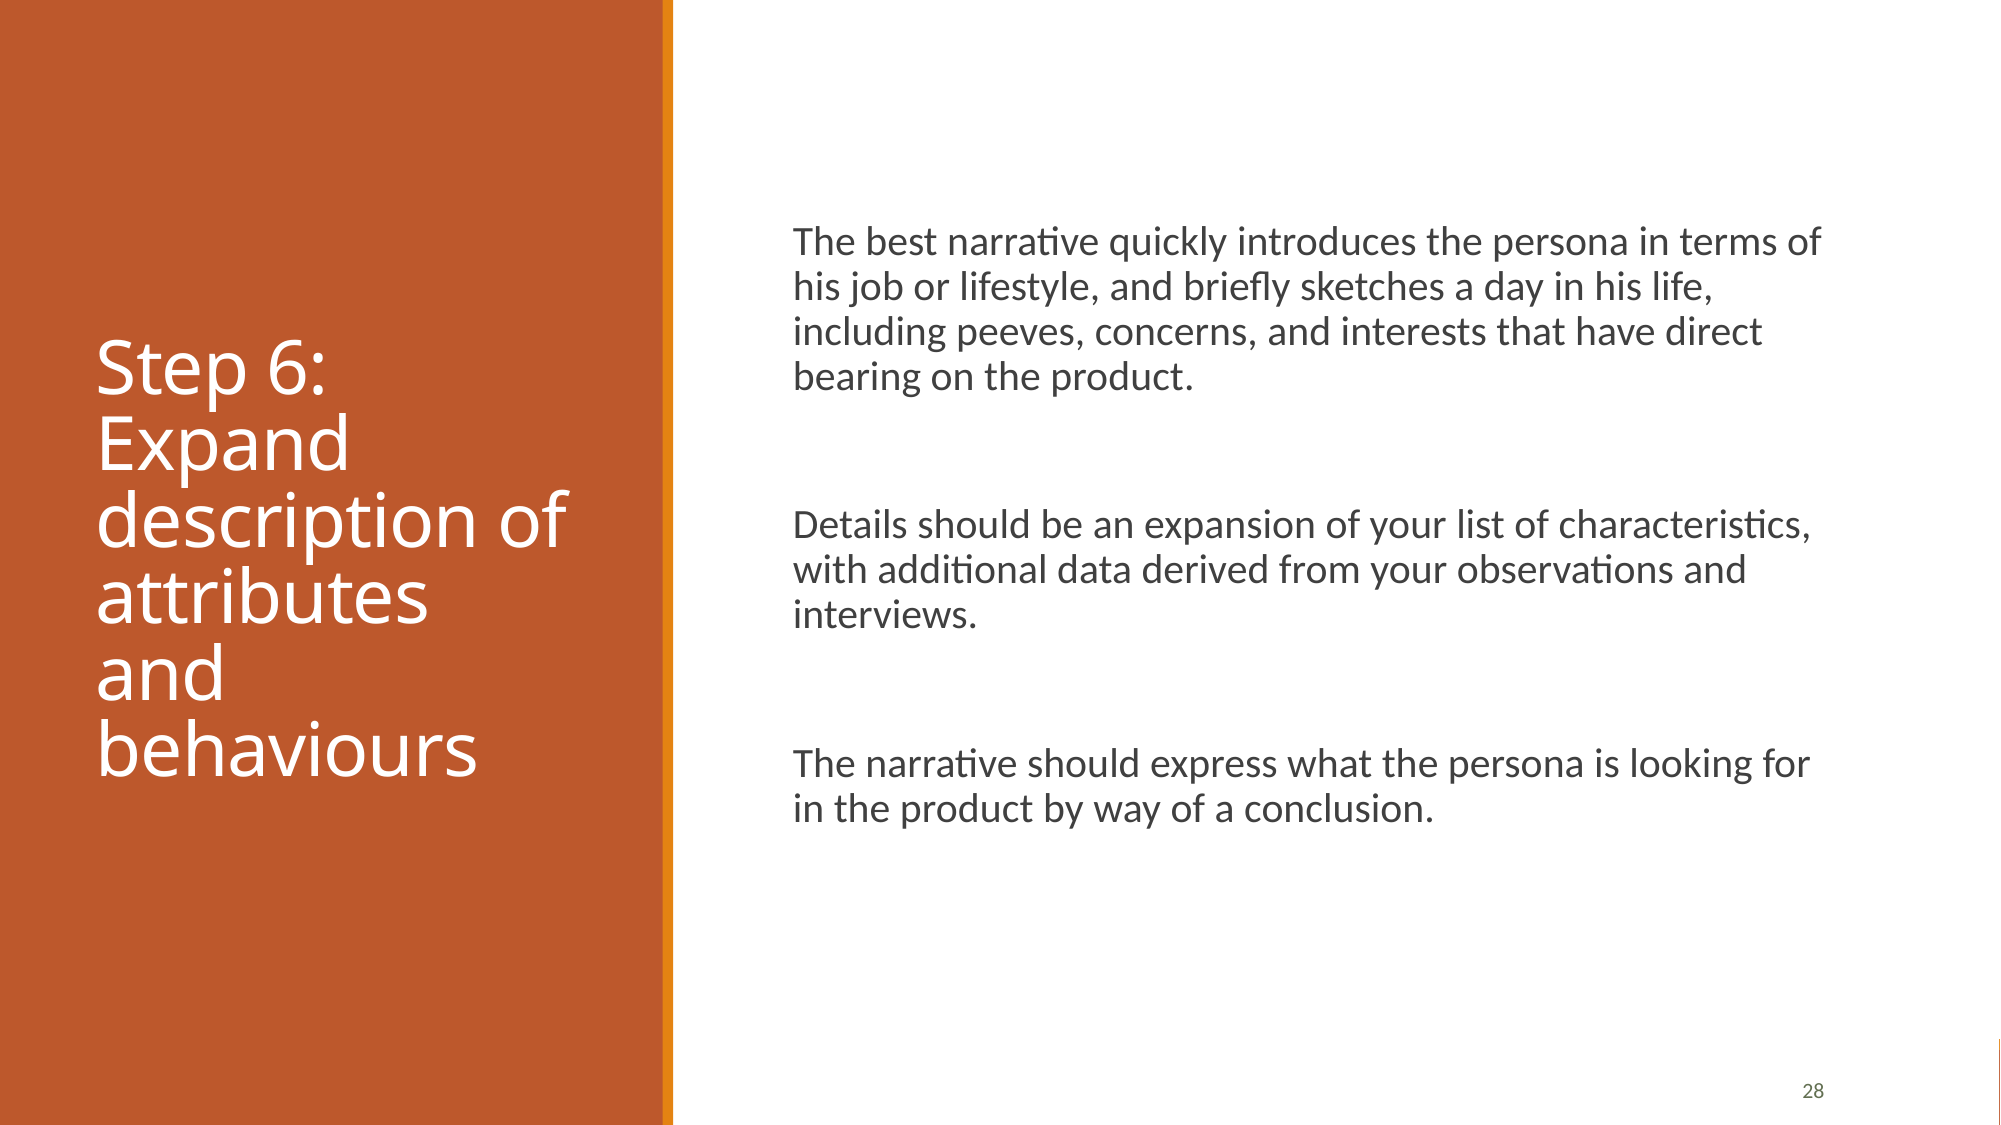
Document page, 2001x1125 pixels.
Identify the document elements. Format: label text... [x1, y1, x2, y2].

text_box [661, 0, 674, 1125]
text_box [0, 0, 661, 1125]
text_box [674, 0, 2000, 1125]
title Step 6: Expand description of attributes and behaviours [80, 99, 587, 1026]
list The best narrative quickly introduces the persona in terms of his job or lifestyle, and briefly sketches a day in his life, including peeves, concerns, and interests that have direct bearing on the product. Details should be an expansion of your list of characteristics, with additional data derived from your observations and interviews. The narrative should express what the persona is looking for in the product by way of a conclusion. [777, 99, 1830, 1026]
slide_number 28 [1660, 1059, 1840, 1120]
